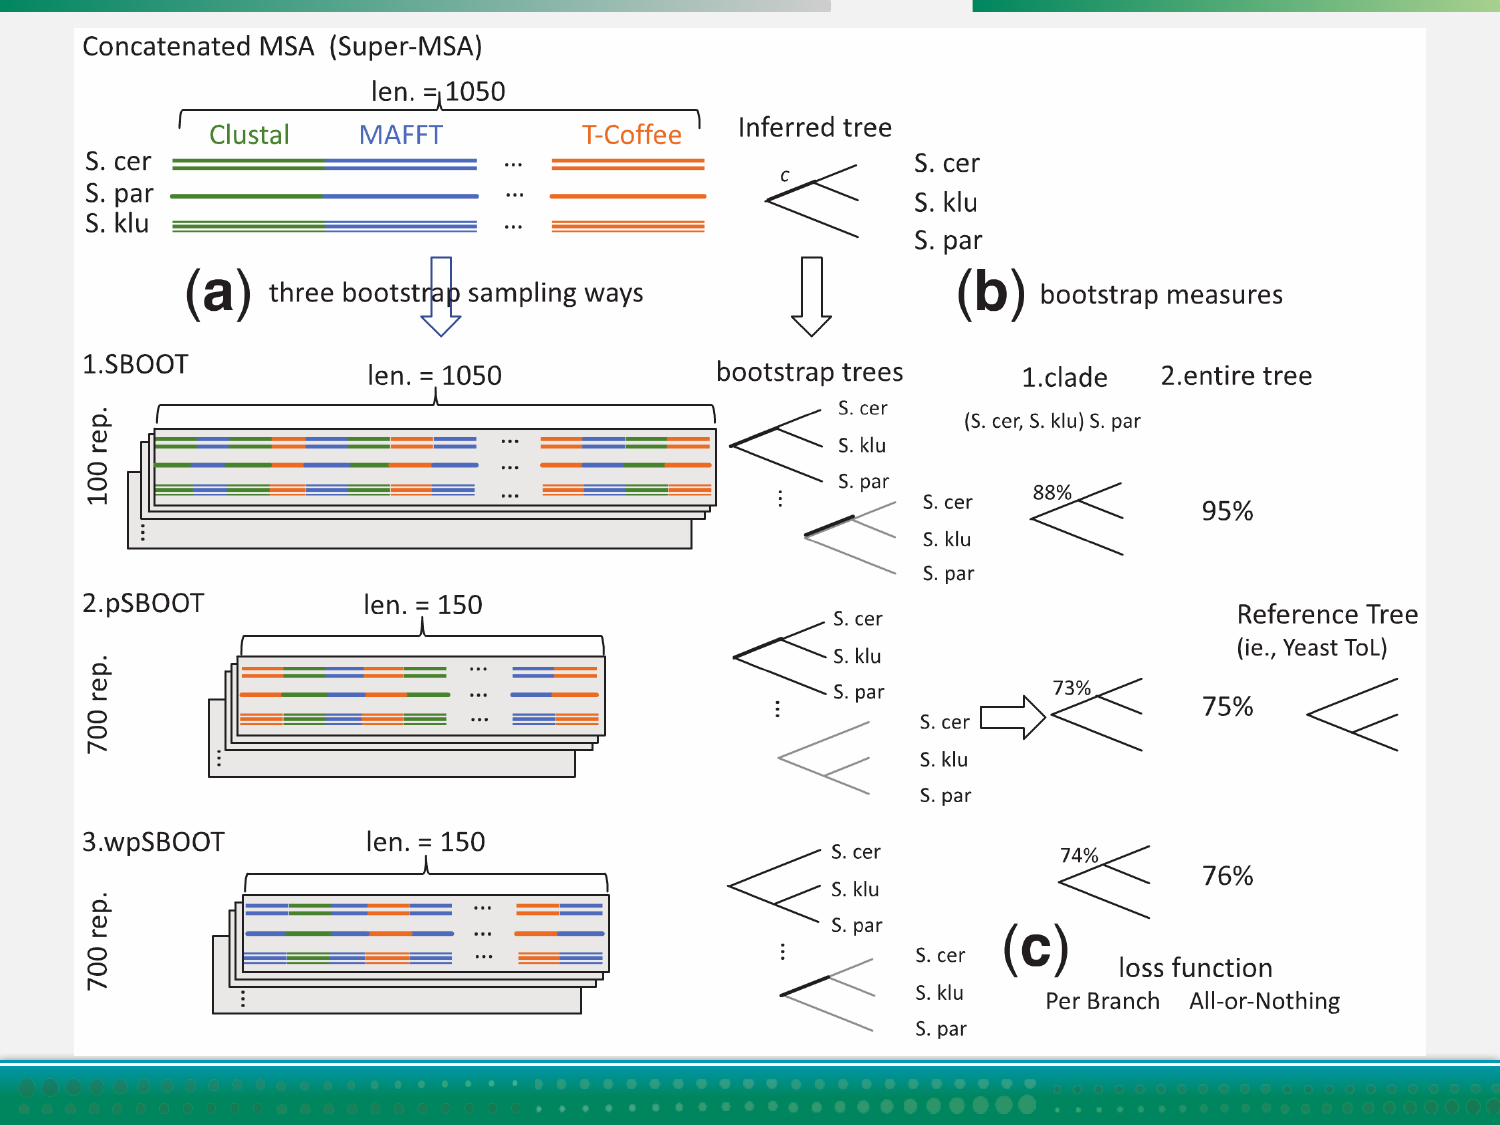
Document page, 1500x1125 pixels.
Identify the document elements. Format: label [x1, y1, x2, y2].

picture [74, 28, 1426, 1056]
